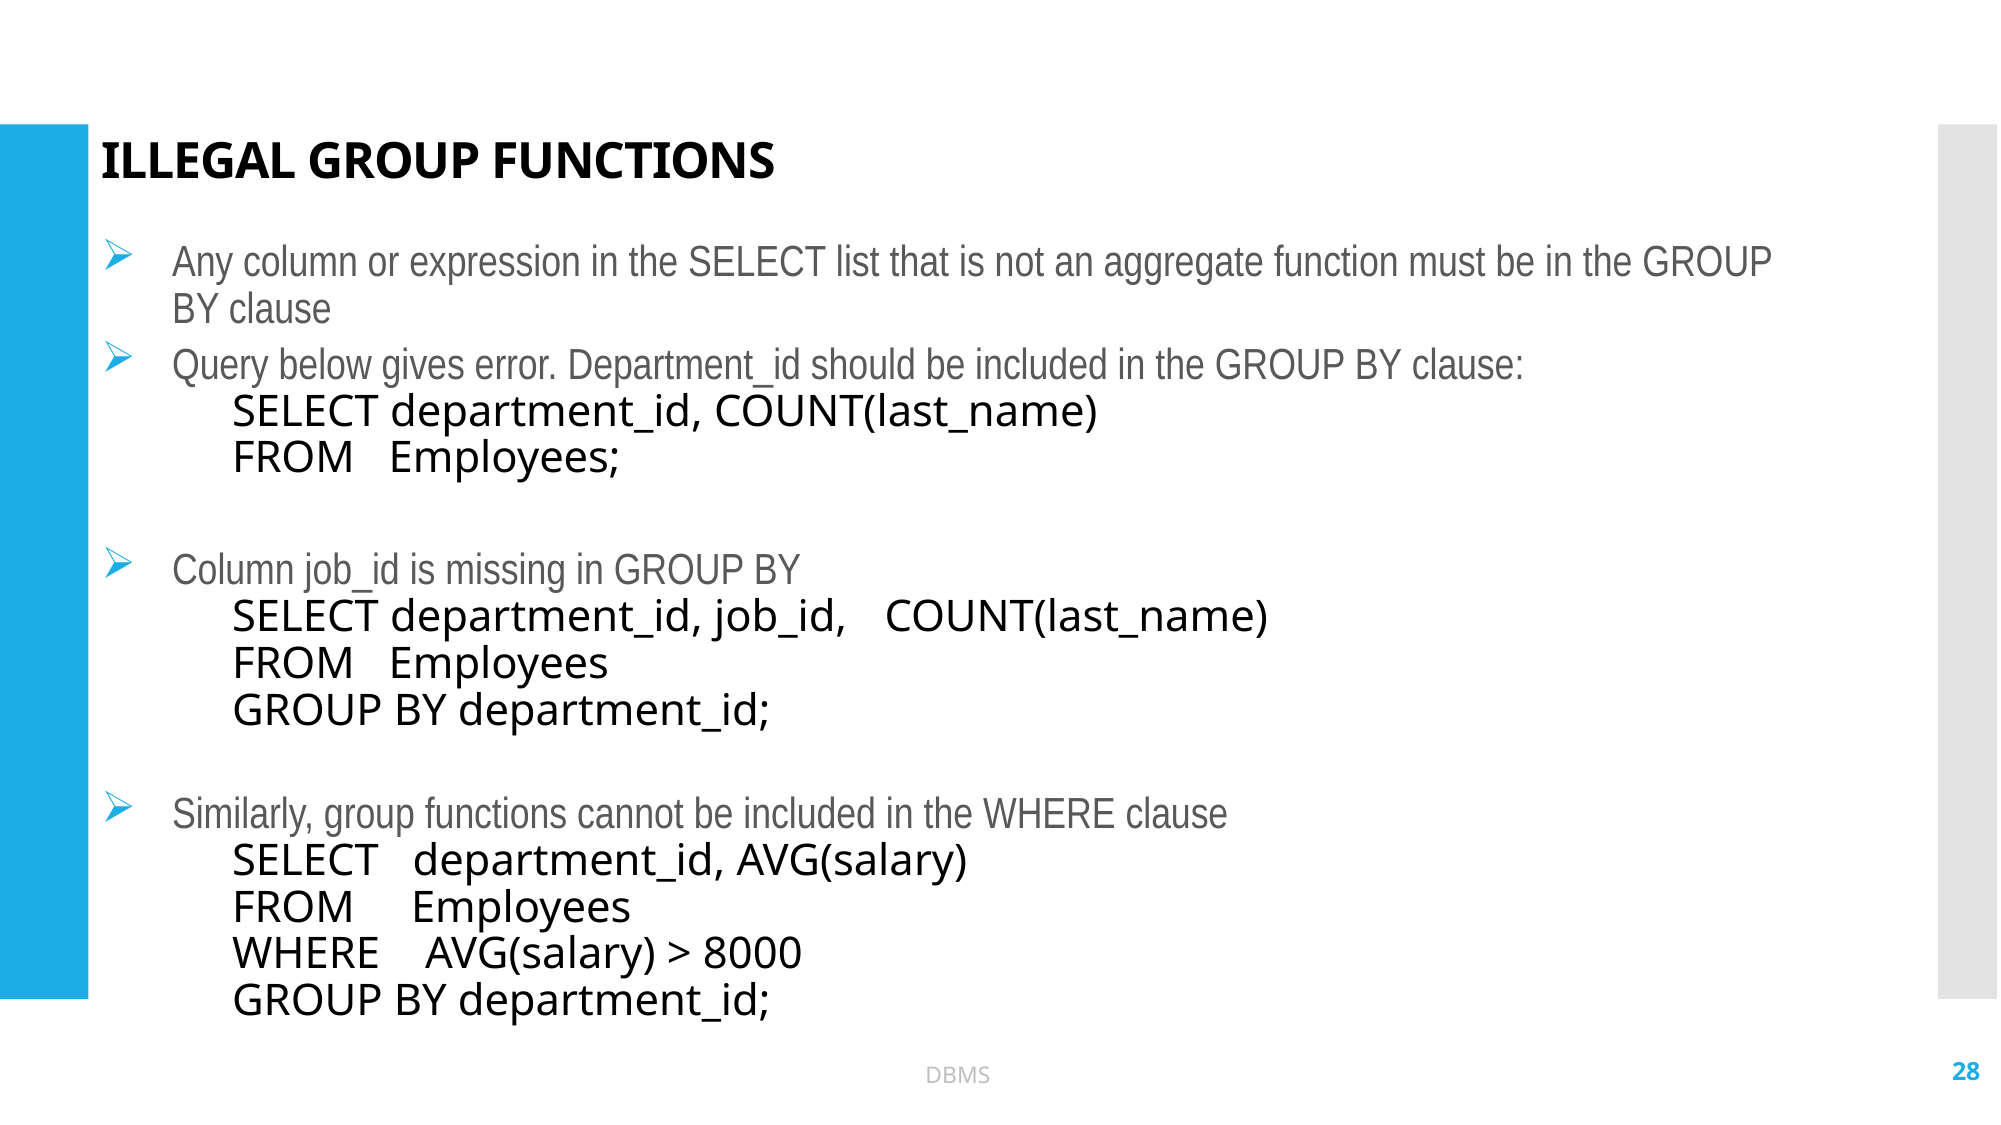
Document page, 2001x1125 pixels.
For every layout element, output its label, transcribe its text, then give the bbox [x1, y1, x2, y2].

footer DBMS [473, 1046, 1443, 1107]
title ILLEGAL GROUP FUNCTIONS [86, 128, 1653, 189]
slide_number 28 [1744, 1042, 1996, 1103]
list Any column or expression in the SELECT list that is not an aggregate function must be in the GROUP BY clause Query below gives error. Department_id should be included in the GROUP BY clause: SELECT department_id, COUNT(last_name) FROM Employees; Column job_id is missing in GROUP BY SELECT department_id, job_id, COUNT(last_name) FROM Employees GROUP BY department_id; Similarly, group functions cannot be included in the WHERE clause SELECT department_id, AVG(salary) FROM Employees WHERE AVG(salary) > 8000 GROUP BY department_id; [86, 231, 1830, 1036]
